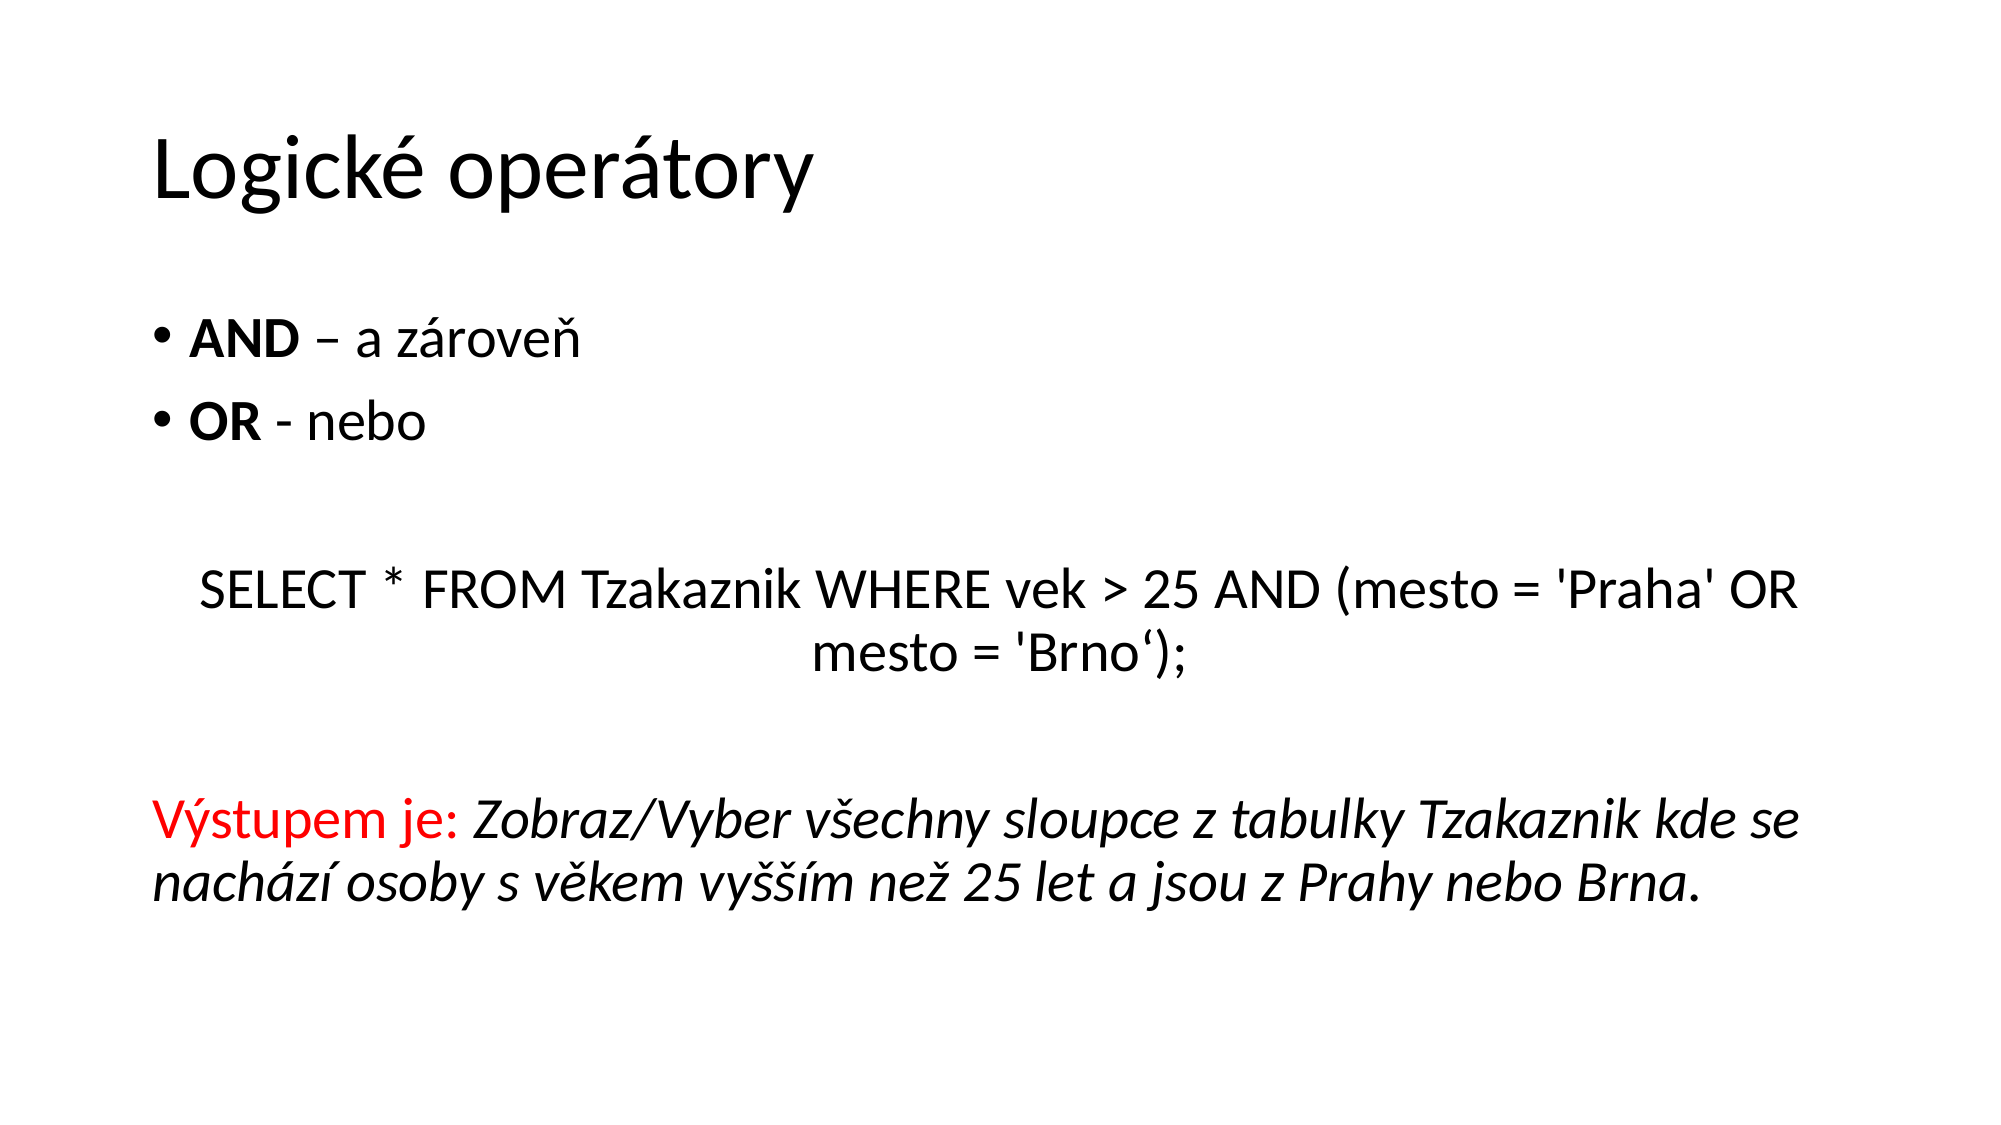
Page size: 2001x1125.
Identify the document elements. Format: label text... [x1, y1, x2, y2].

title Logické operátory [137, 59, 1863, 278]
list AND – a zároveň OR - nebo SELECT * FROM Tzakaznik WHERE vek > 25 AND (mesto = 'Praha' OR mesto = 'Brno‘); Výstupem je: Zobraz/Vyber všechny sloupce z tabulky Tzakaznik kde se nachází osoby s věkem vyšším než 25 let a jsou z Prahy nebo Brna. [137, 299, 1863, 1014]
